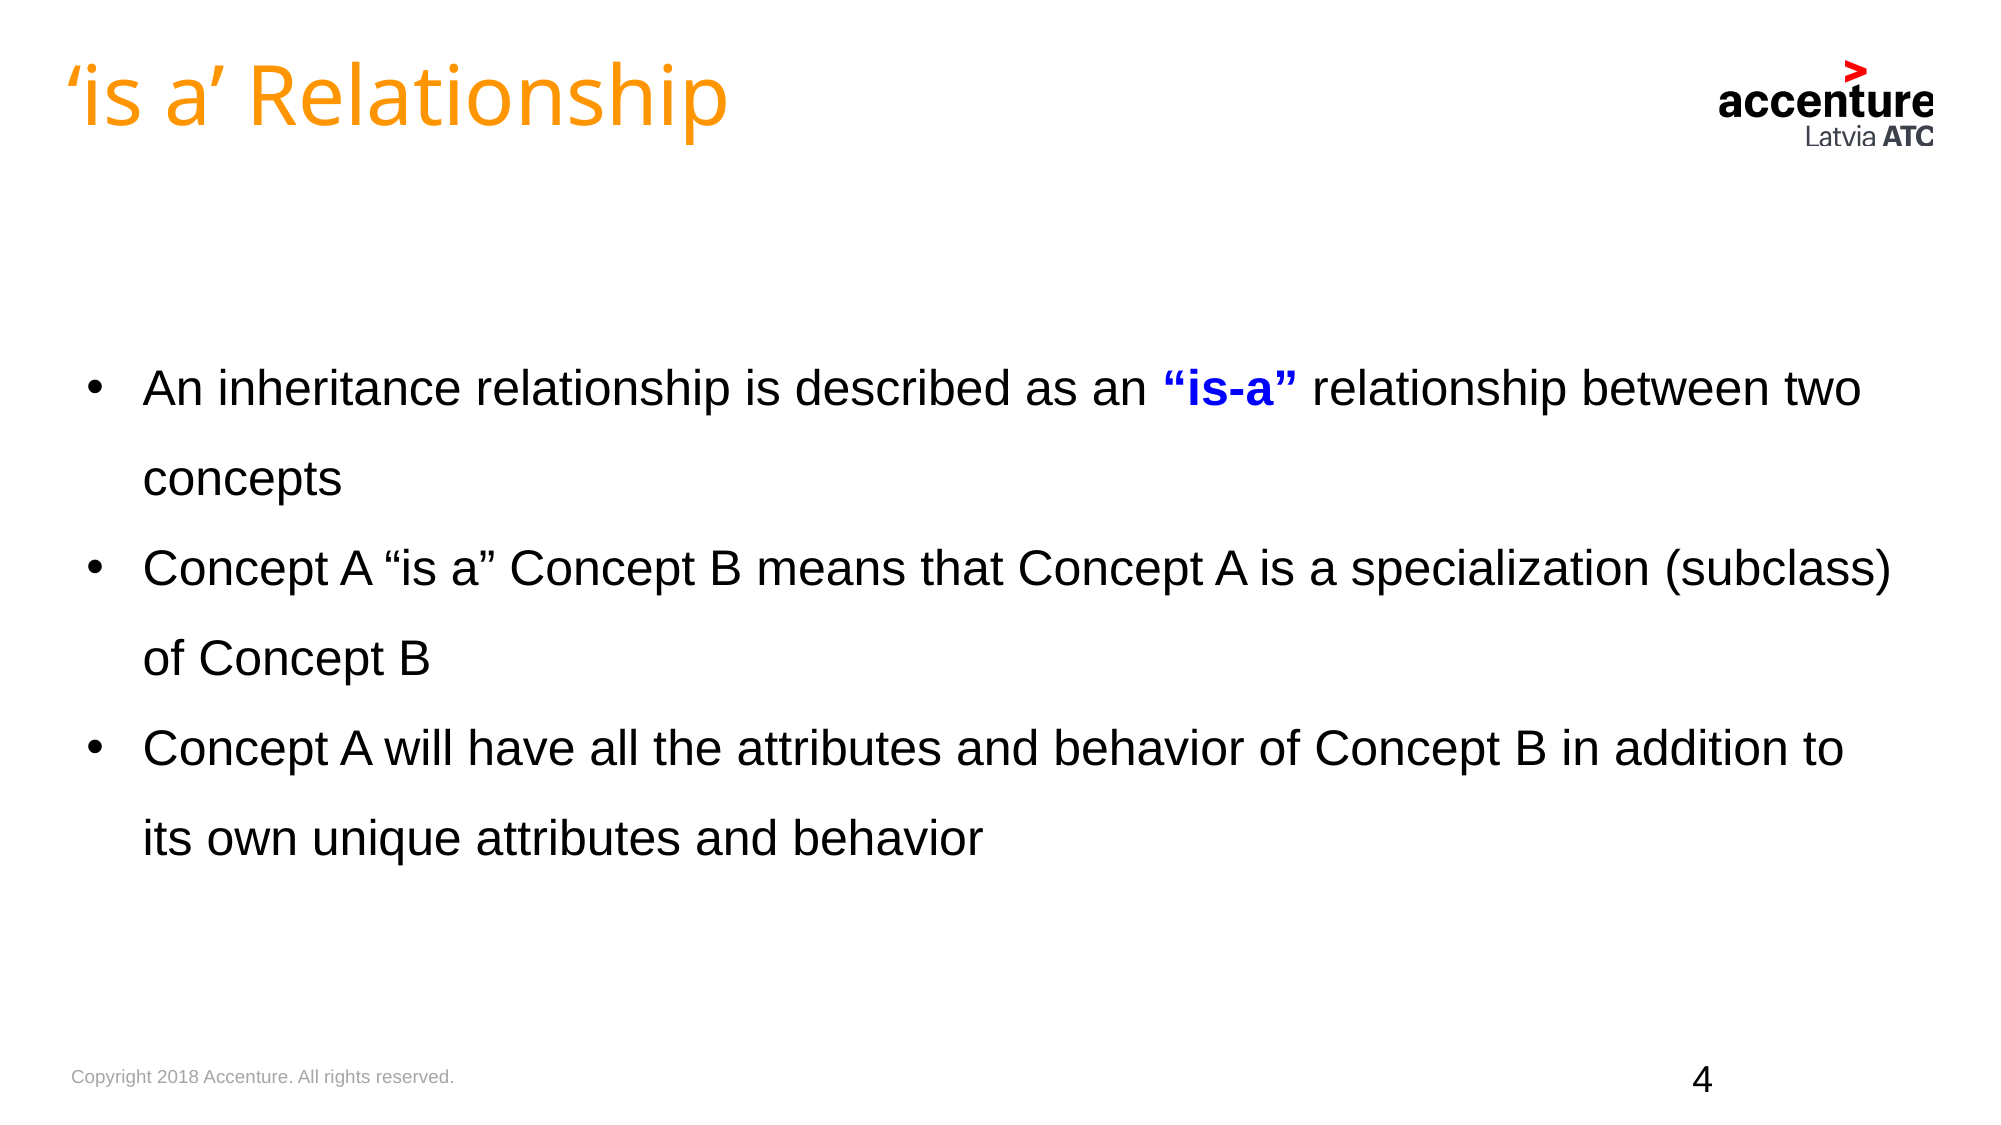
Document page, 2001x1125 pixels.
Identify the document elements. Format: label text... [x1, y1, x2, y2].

text_box 4 [1449, 1062, 1728, 1107]
list An inheritance relationship is described as an “is-a” relationship between two concepts Concept A “is a” Concept B means that Concept A is a specialization (subclass) of Concept B Concept A will have all the attributes and behavior of Concept B in addition to its own unique attributes and behavior [71, 318, 1909, 993]
title ‘is a’ Relationship [67, 61, 1316, 226]
